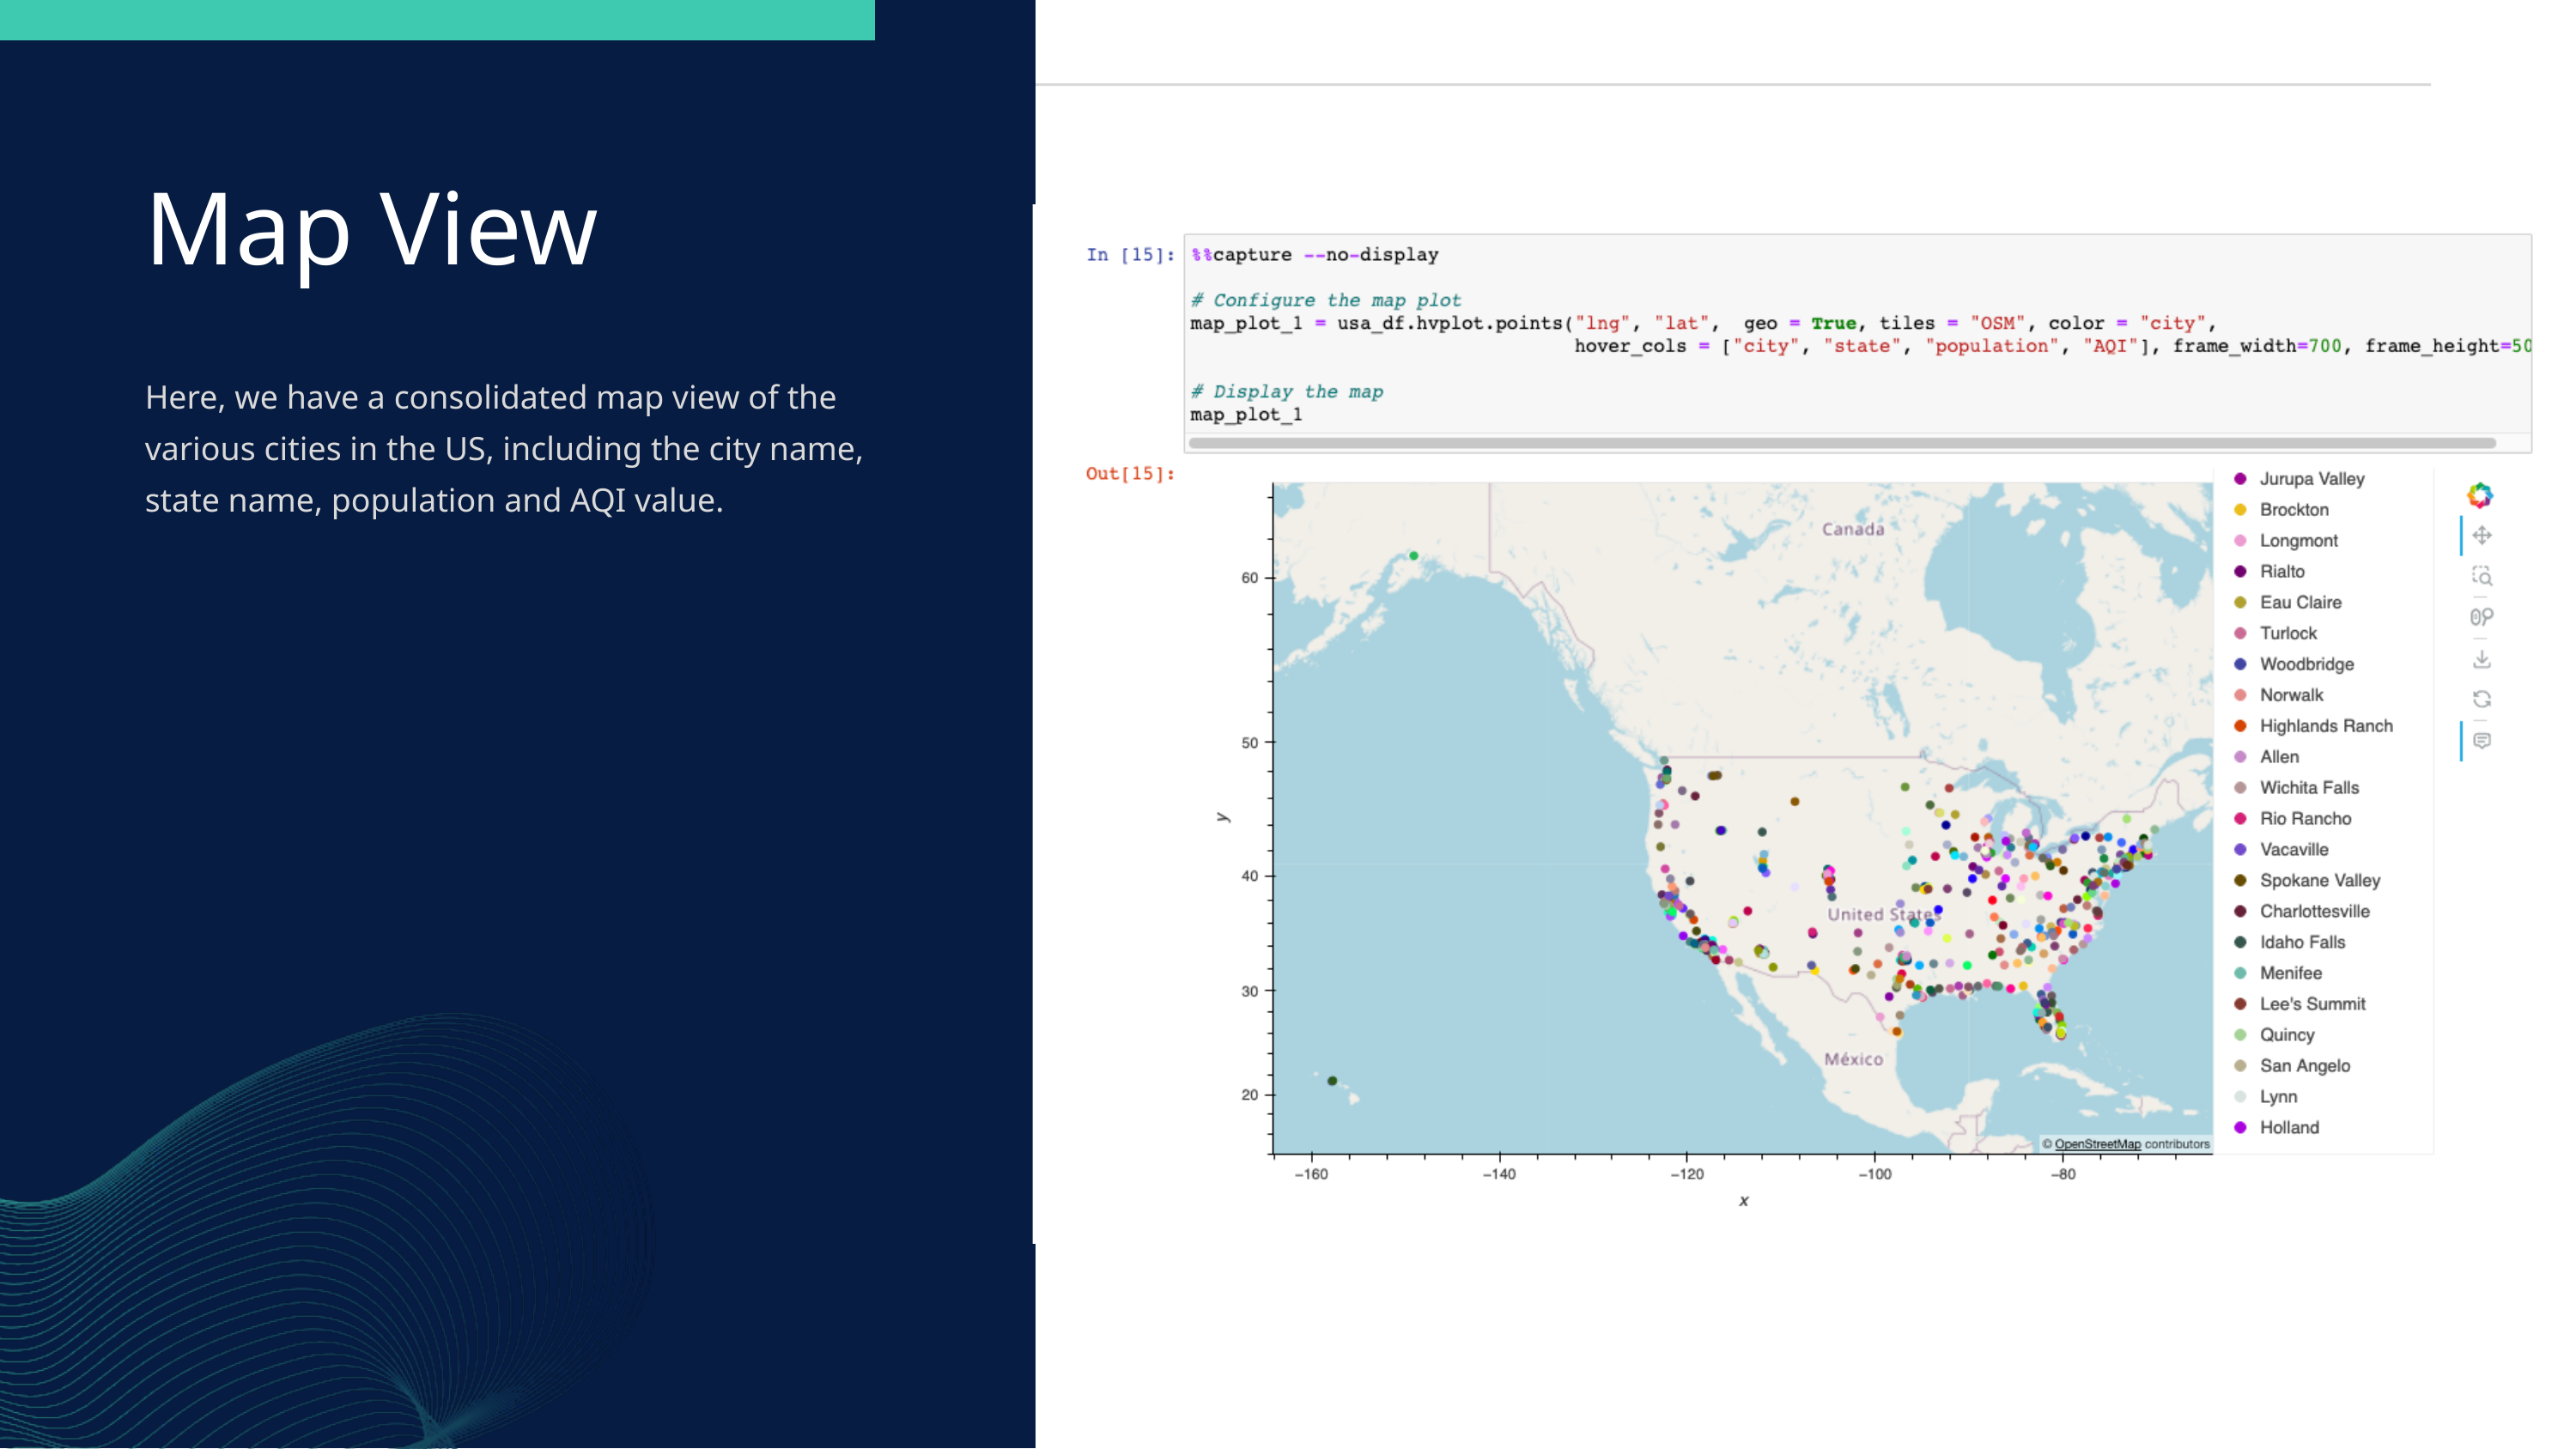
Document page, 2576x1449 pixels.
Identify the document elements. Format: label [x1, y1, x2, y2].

text_box [0, 0, 876, 41]
text_box [1040, 204, 2560, 1244]
text_box [0, 0, 1036, 1449]
